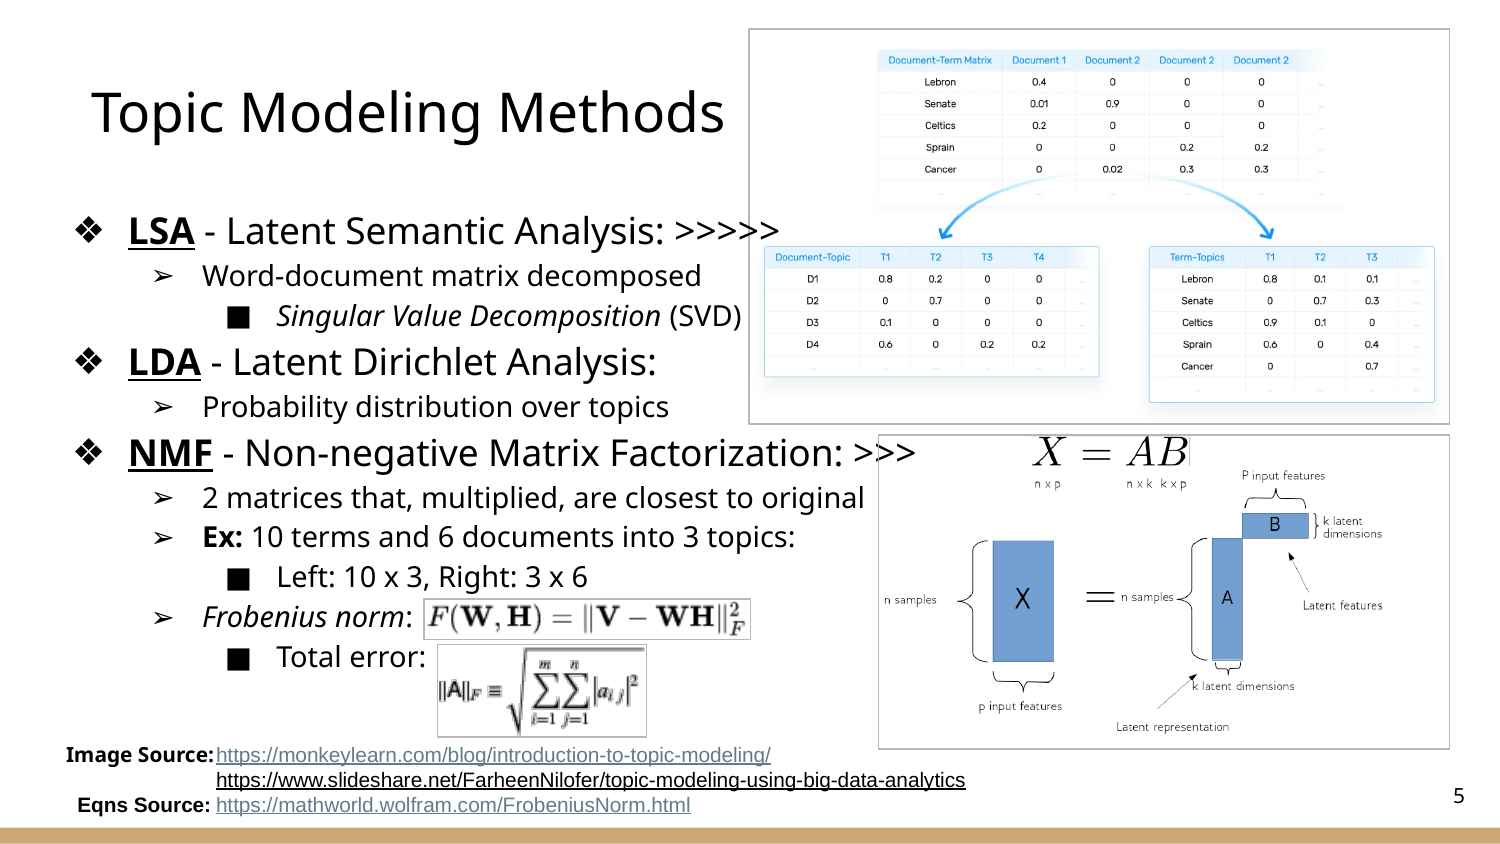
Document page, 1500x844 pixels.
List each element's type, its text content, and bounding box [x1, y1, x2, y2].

list LSA - Latent Semantic Analysis: >>>>> Word-document matrix decomposed Singular Value Decomposition (SVD) LDA - Latent Dirichlet Analysis: Probability distribution over topics NMF - Non-negative Matrix Factorization: >>> 2 matrices that, multiplied, are closest to original Ex: 10 terms and 6 documents into 3 topics: Left: 10 x 3, Right: 3 x 6 Frobenius norm: Total error: [38, 185, 877, 737]
title Topic Modeling Methods [51, 21, 766, 159]
slide_number ‹#› [1389, 764, 1480, 830]
picture [437, 645, 647, 737]
picture [749, 29, 1450, 424]
picture [424, 599, 751, 640]
picture [878, 435, 1450, 749]
text_box Image Source: https://monkeylearn.com/blog/introduction-to-topic-modeling/ https://www.slideshare.net/FarheenNilofer/topic-modeling-using-big-data-analytics Eqns Source: https://mathworld.wolfram.com/FrobeniusNorm.html [51, 726, 1373, 844]
